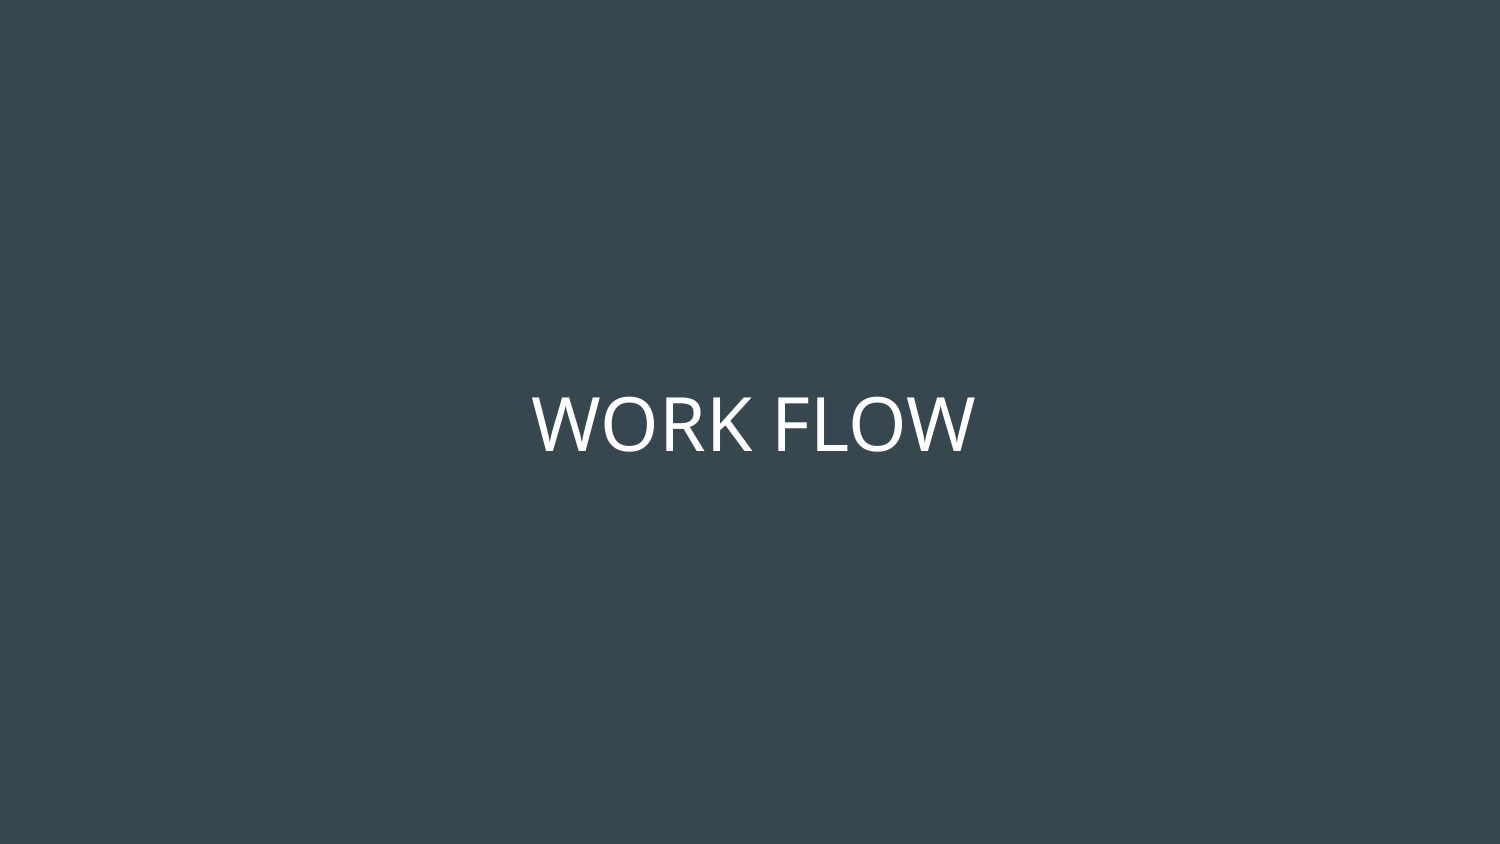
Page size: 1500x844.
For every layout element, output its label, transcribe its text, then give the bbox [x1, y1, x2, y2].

title WORK FLOW [110, 351, 1399, 493]
